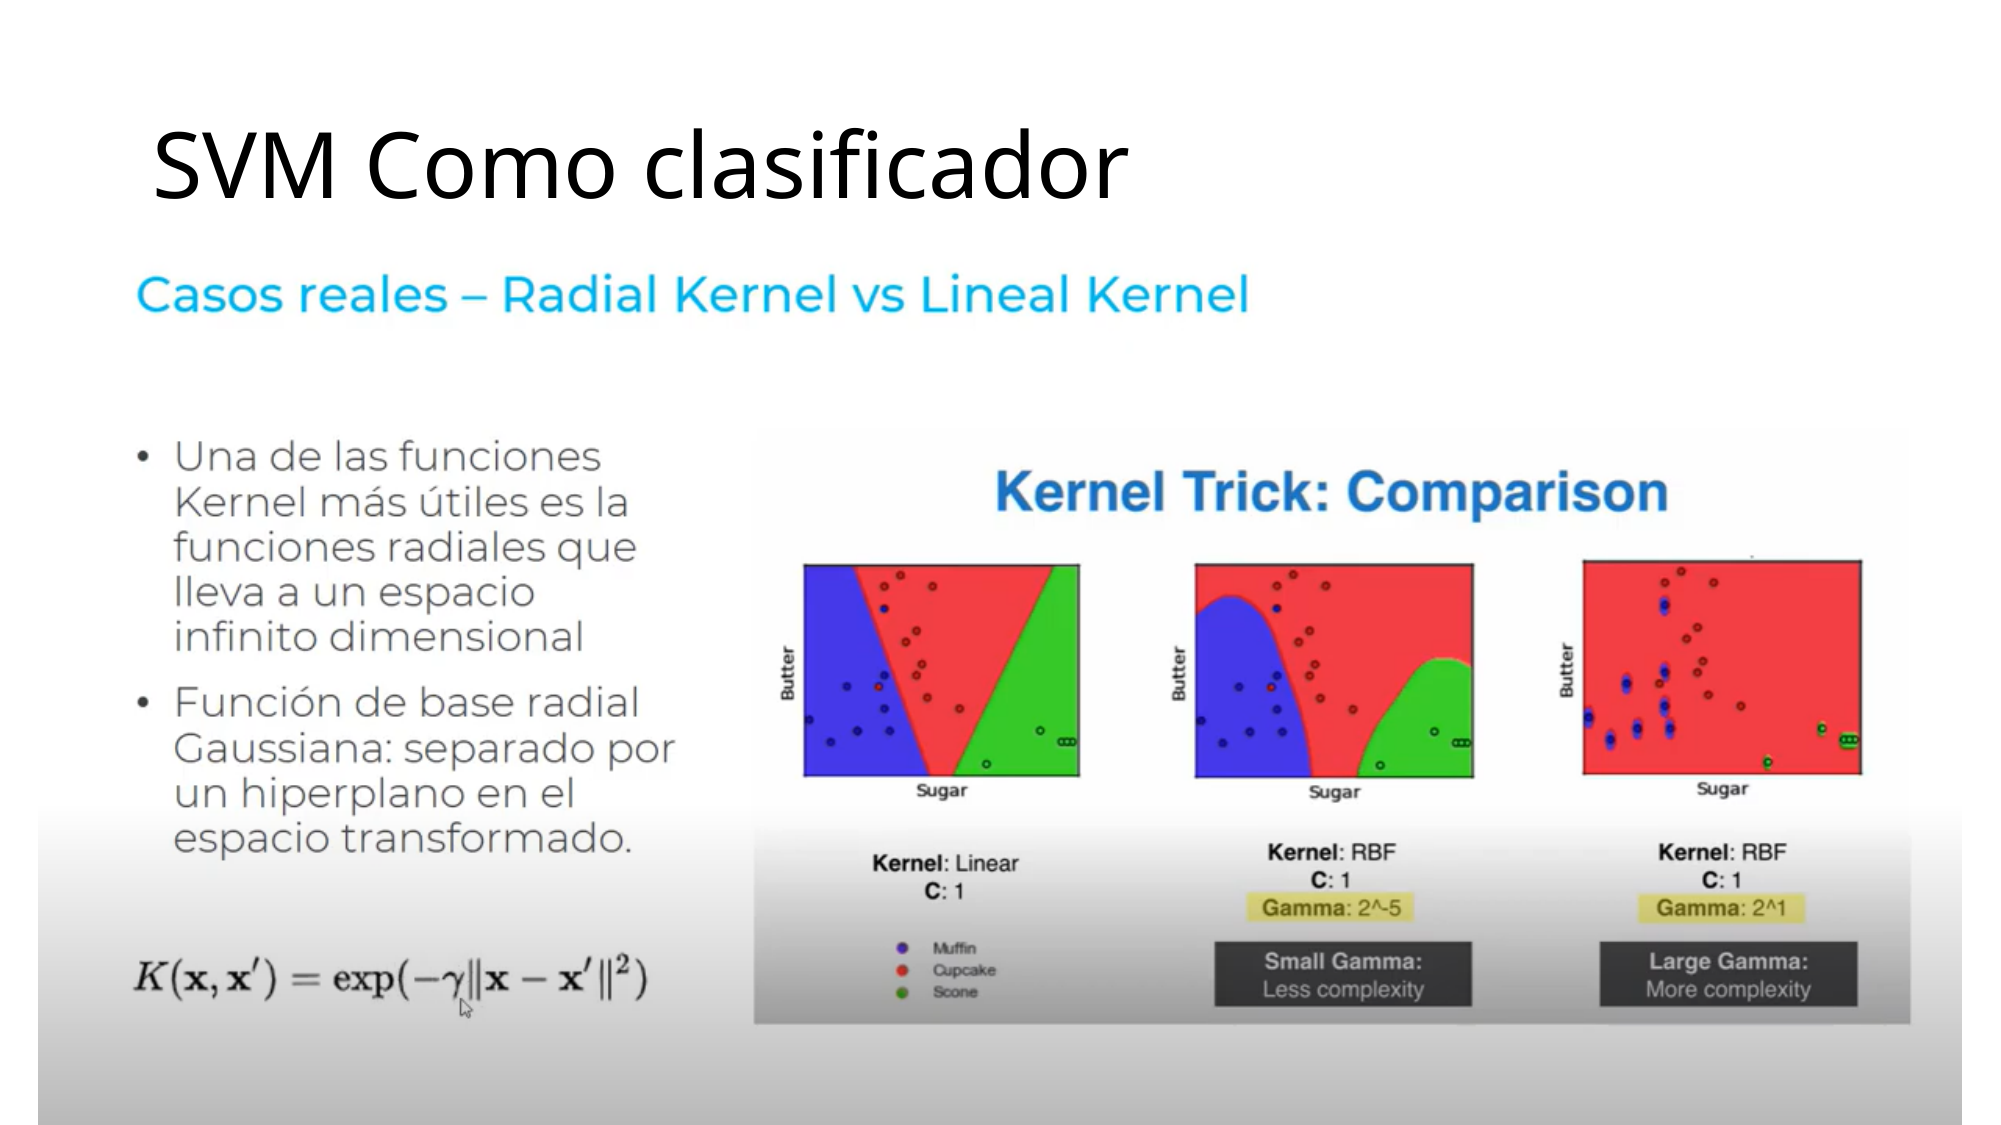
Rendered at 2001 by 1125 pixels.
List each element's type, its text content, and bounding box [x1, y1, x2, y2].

picture [38, 232, 1962, 1125]
title SVM Como clasificador [137, 59, 1863, 232]
